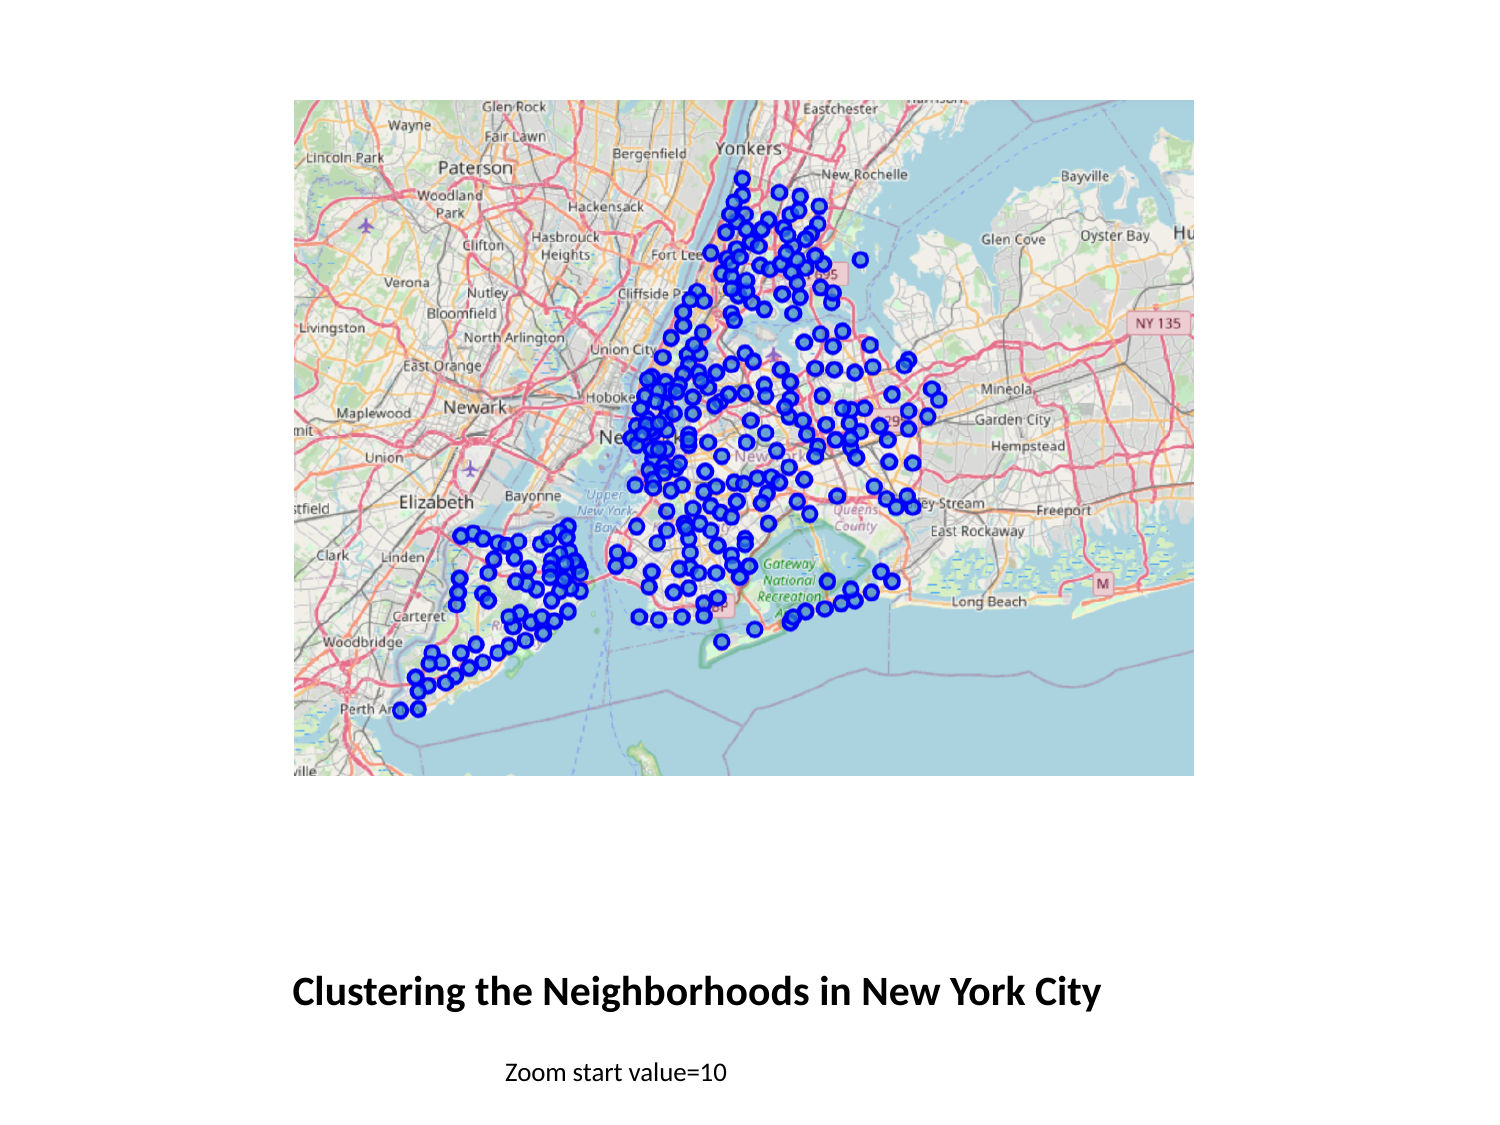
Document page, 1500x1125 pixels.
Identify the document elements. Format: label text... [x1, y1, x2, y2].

list Zoom start value=10 [490, 1046, 821, 1094]
title Clustering the Neighborhoods in New York City [277, 928, 1178, 1022]
picture [293, 100, 1195, 776]
